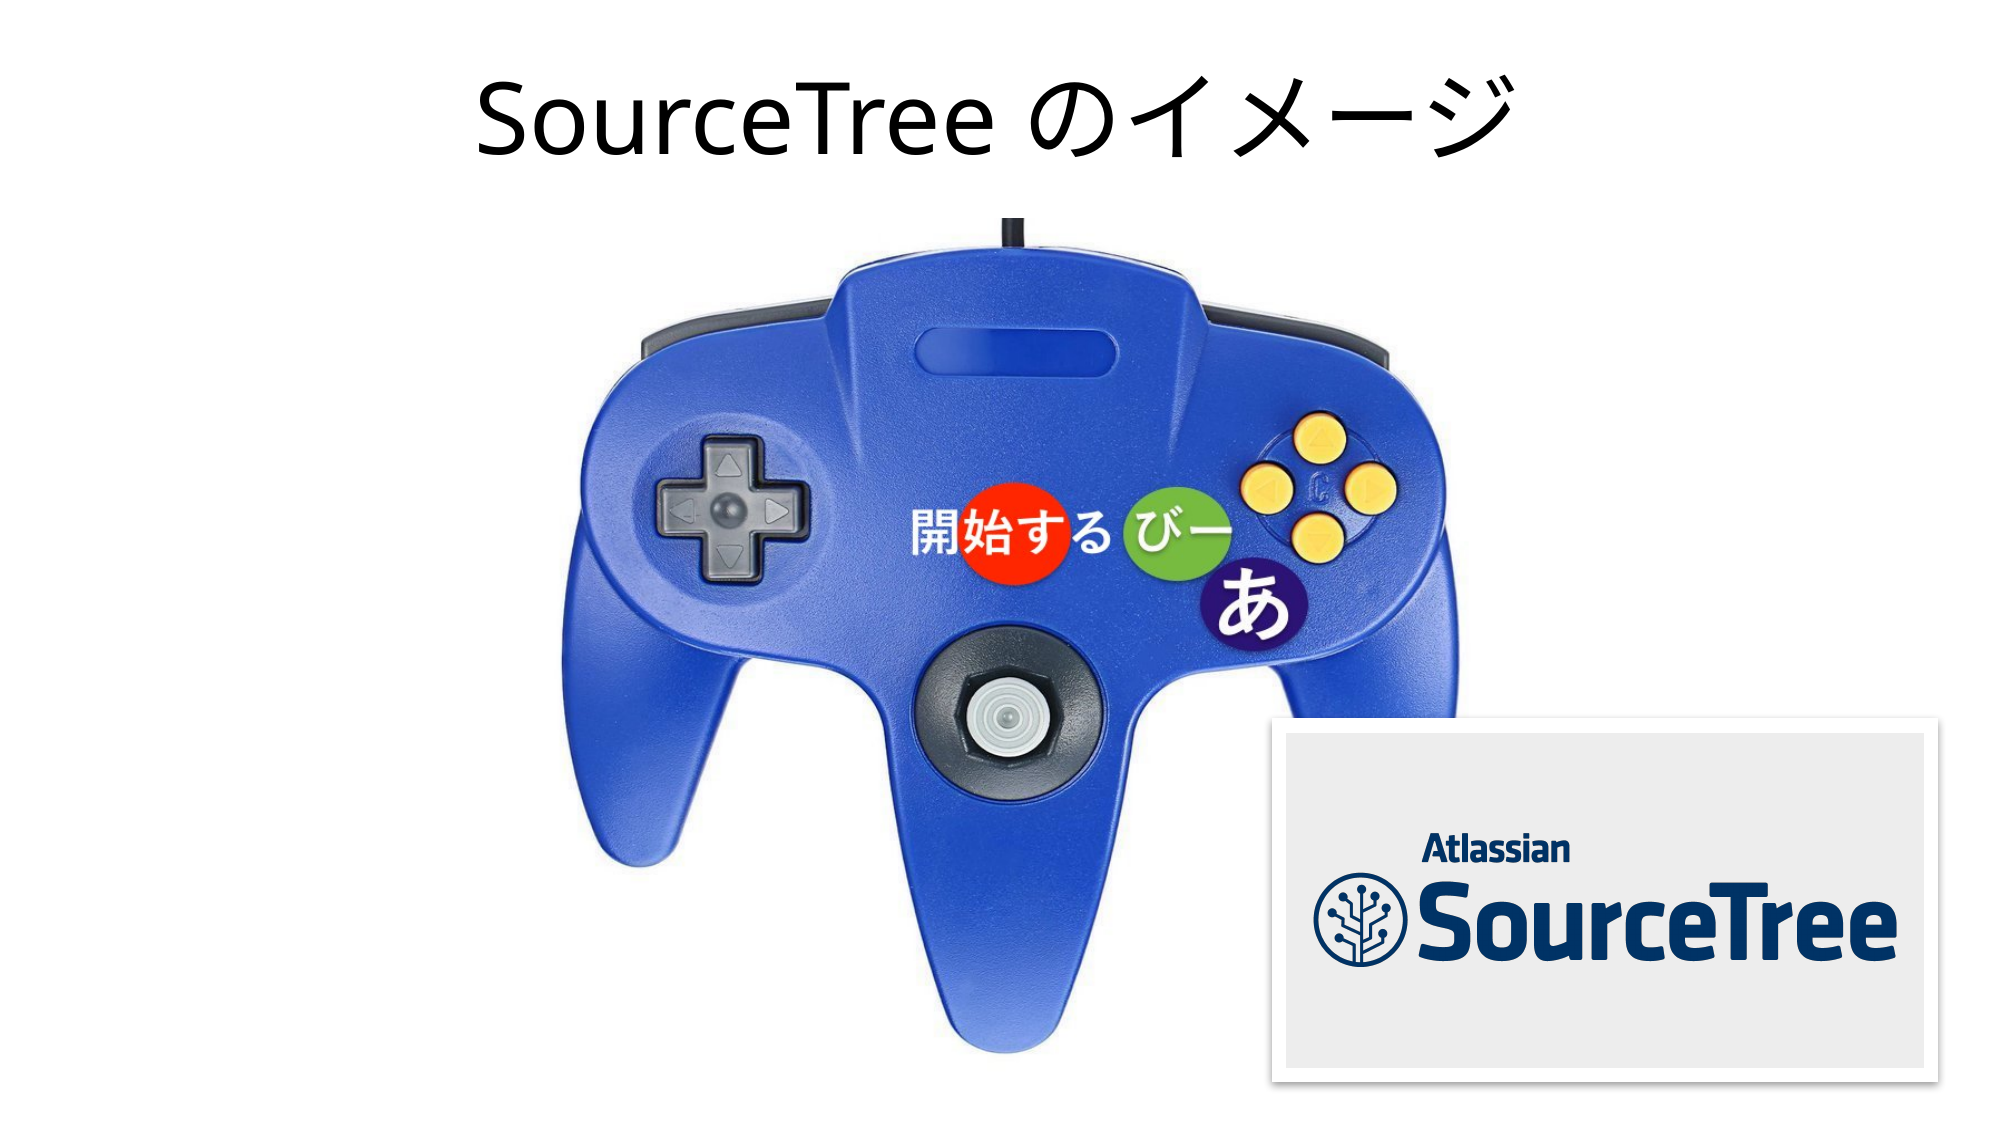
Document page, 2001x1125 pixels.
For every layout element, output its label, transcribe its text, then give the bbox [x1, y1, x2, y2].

picture [434, 218, 1924, 1086]
text_box SourceTreeのイメージ [170, 47, 1825, 183]
